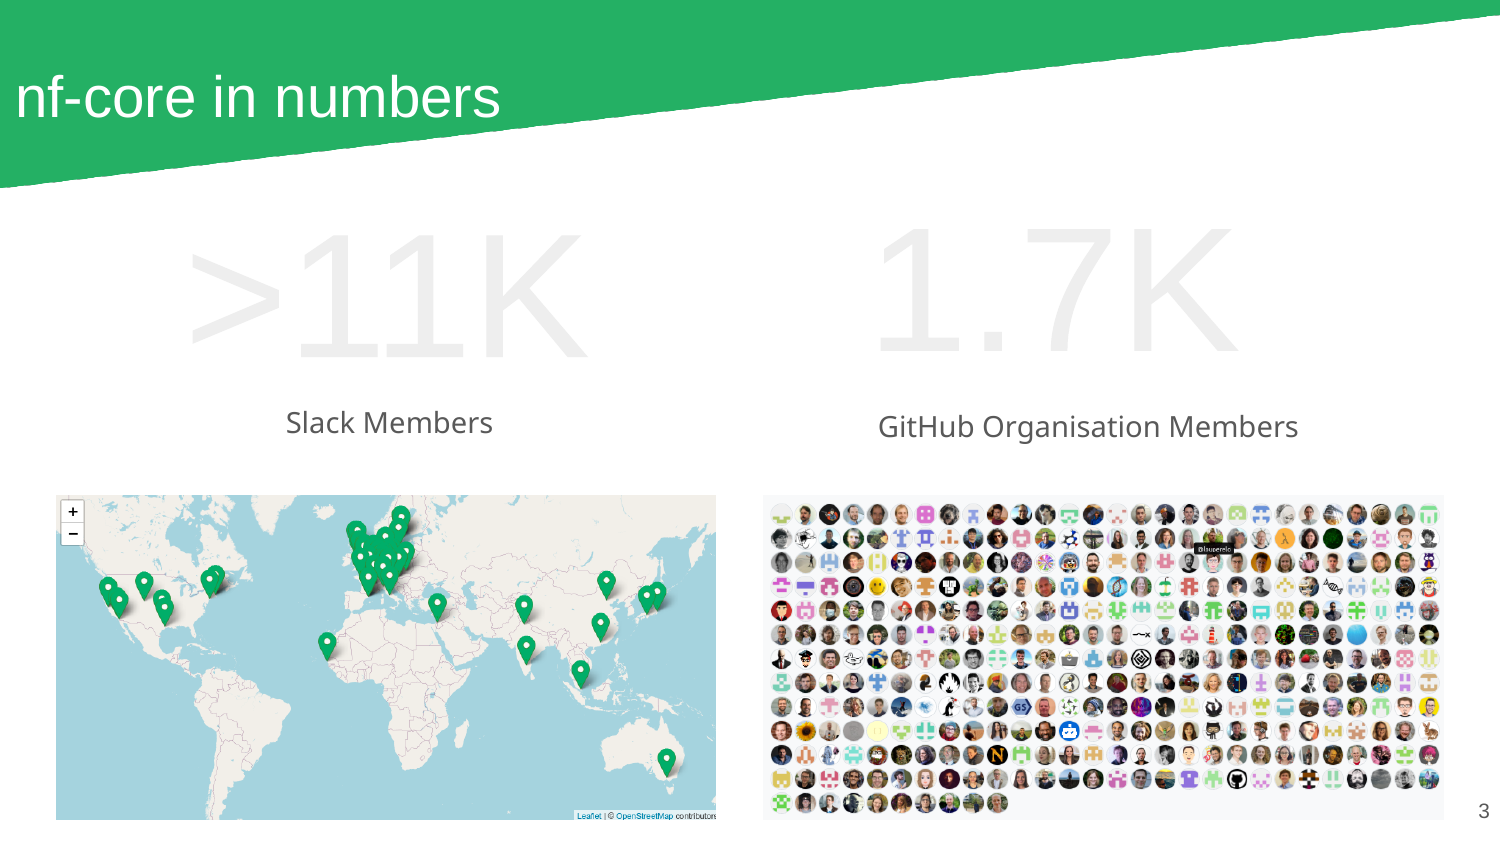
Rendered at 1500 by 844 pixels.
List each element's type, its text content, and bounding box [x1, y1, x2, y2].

picture [738, 0, 1500, 188]
picture [56, 495, 716, 820]
picture [763, 495, 1444, 820]
text_box 👩‍💻 Slack Members [138, 388, 634, 454]
slide_number ‹#› [1414, 777, 1500, 842]
text_box 👩‍💻 GitHub Organisation Members [855, 393, 1352, 458]
title nf-core in numbers [0, 0, 738, 188]
